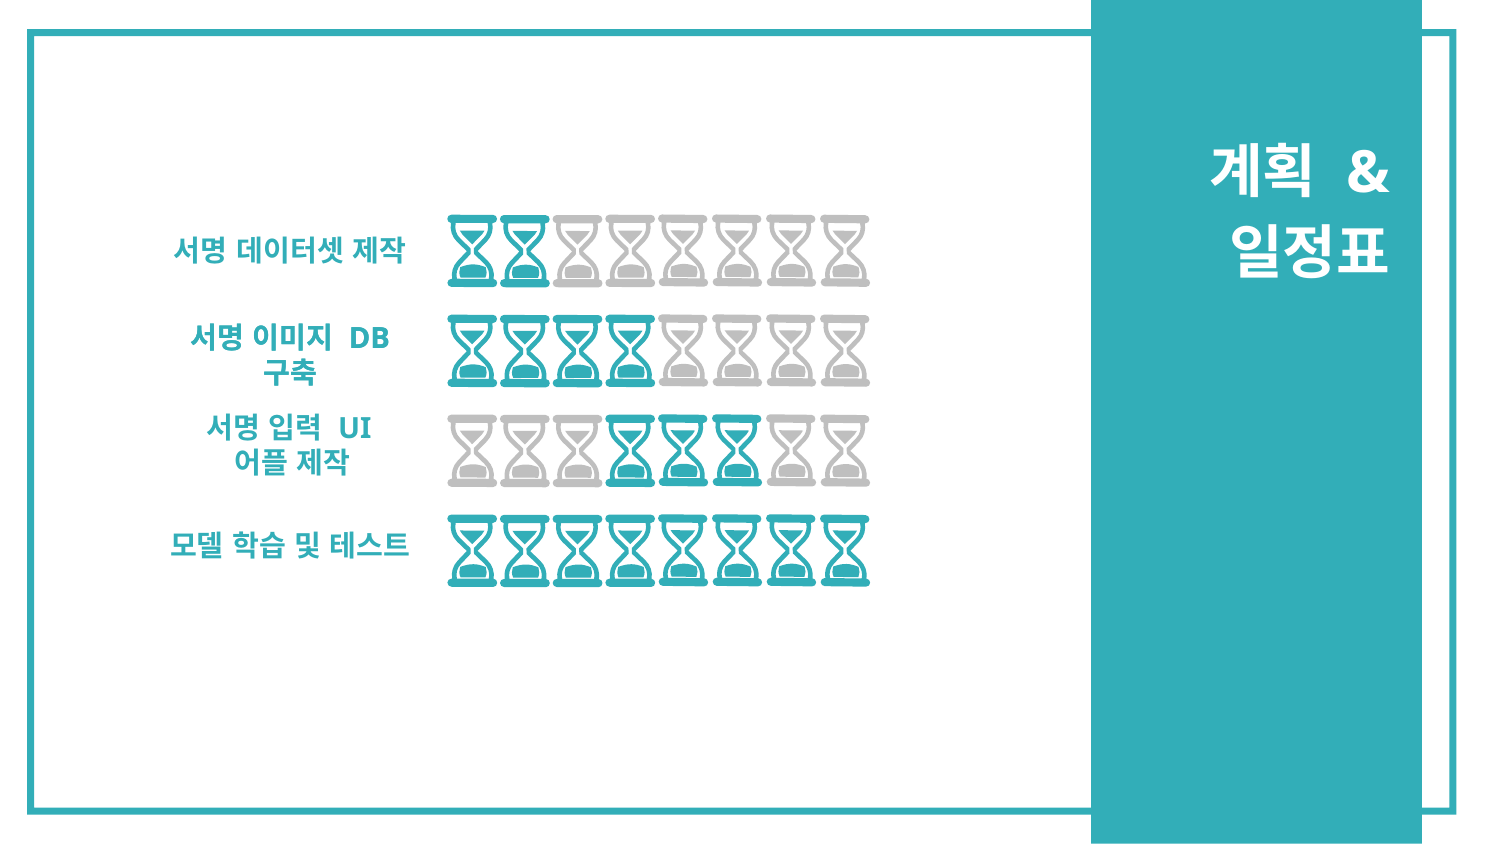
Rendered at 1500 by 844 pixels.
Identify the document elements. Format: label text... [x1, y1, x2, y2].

text_box 서명 데이터셋 제작 [152, 225, 425, 275]
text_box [430, 508, 887, 593]
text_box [430, 408, 887, 493]
text_box [25, 27, 1089, 817]
text_box 서명 입력 UI 어플 제작 [155, 401, 431, 487]
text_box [430, 309, 887, 393]
text_box [1424, 27, 1459, 817]
text_box 모델 학습 및 테스트 [144, 519, 425, 570]
text_box [1089, 0, 1424, 844]
text_box 서명 이미지 DB 구축 [152, 311, 426, 397]
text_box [430, 209, 887, 293]
text_box 계획 & 일정표 [1109, 126, 1405, 363]
